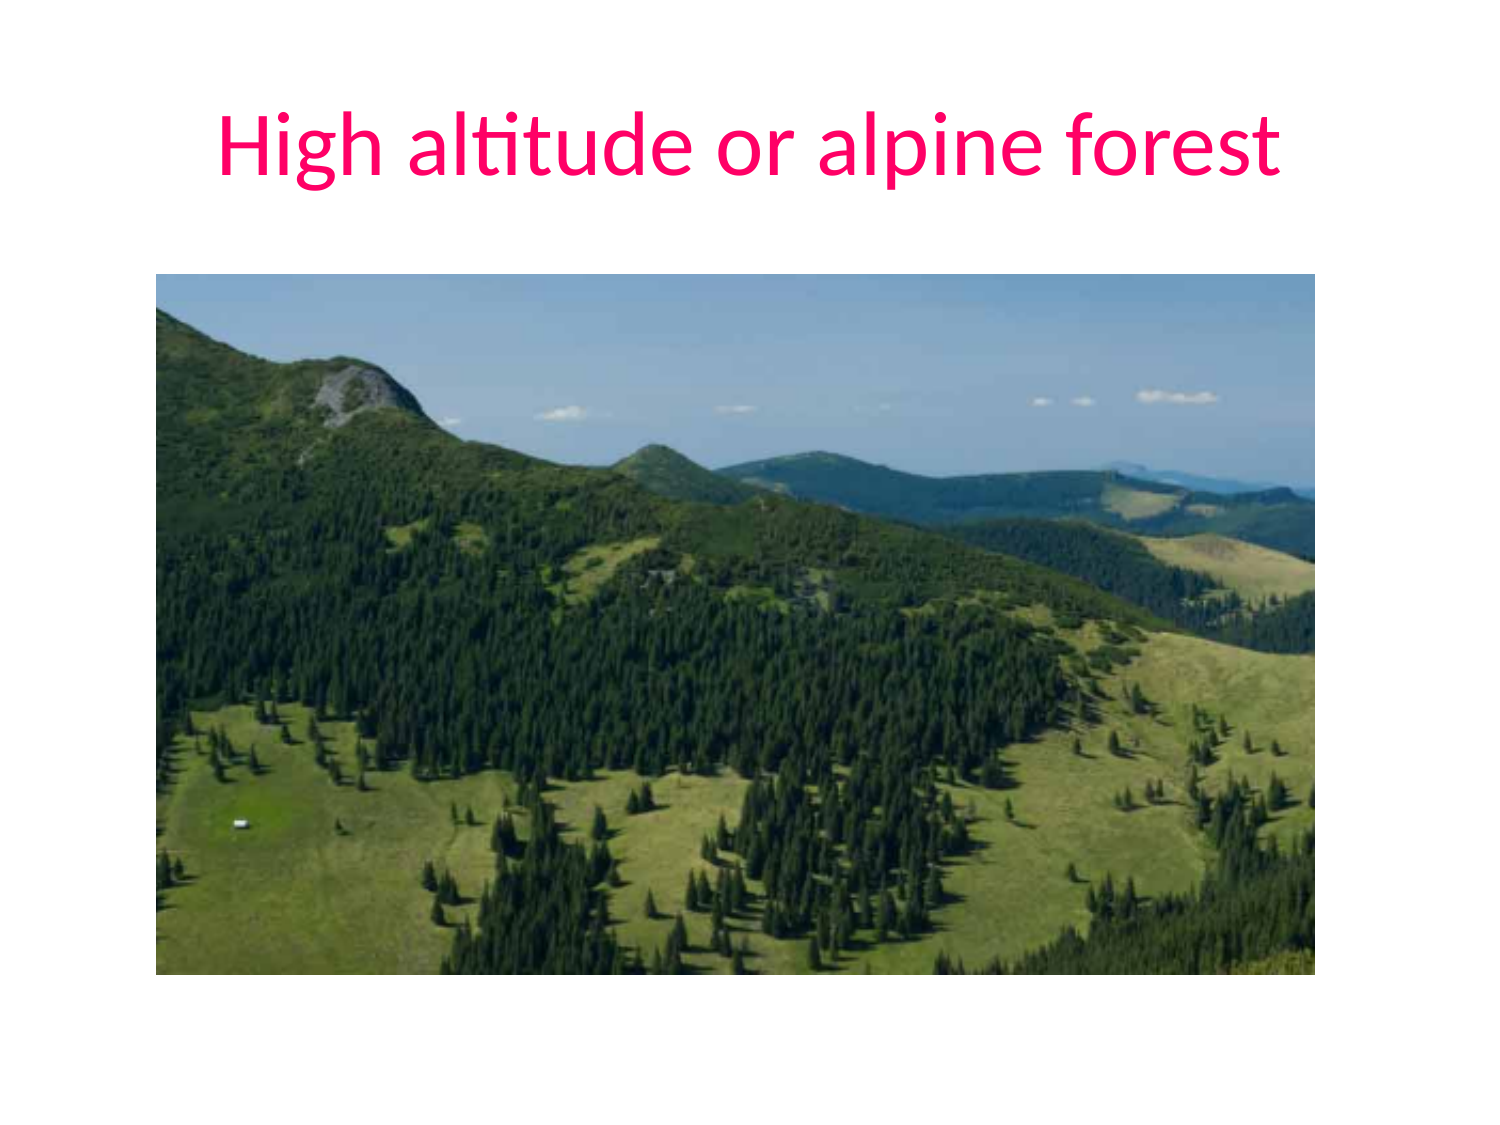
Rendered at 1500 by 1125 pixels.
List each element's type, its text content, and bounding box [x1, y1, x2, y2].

title High altitude or alpine forest [75, 45, 1425, 233]
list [155, 274, 1316, 976]
